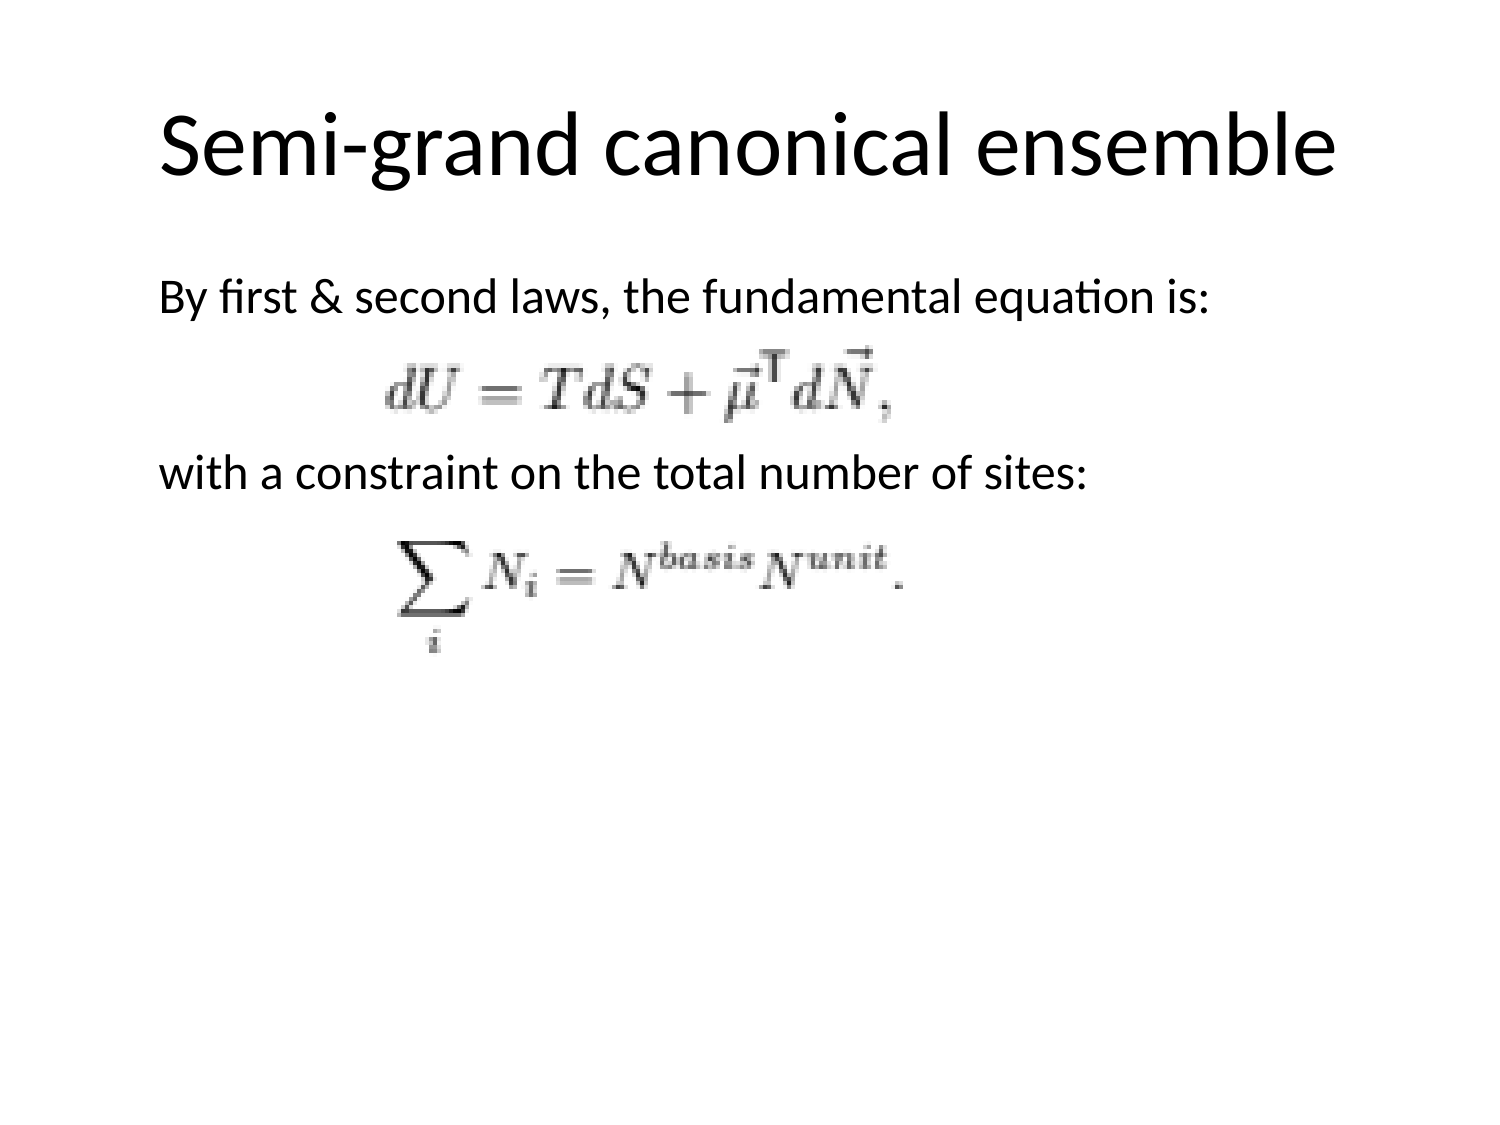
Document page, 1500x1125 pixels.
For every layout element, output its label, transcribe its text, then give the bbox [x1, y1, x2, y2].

title Semi-grand canonical ensemble [75, 45, 1425, 233]
picture [333, 313, 901, 471]
text_box with a constraint on the total number of sites: [143, 431, 1260, 507]
picture [366, 505, 928, 674]
text_box By first & second laws, the fundamental equation is: [143, 256, 1260, 331]
